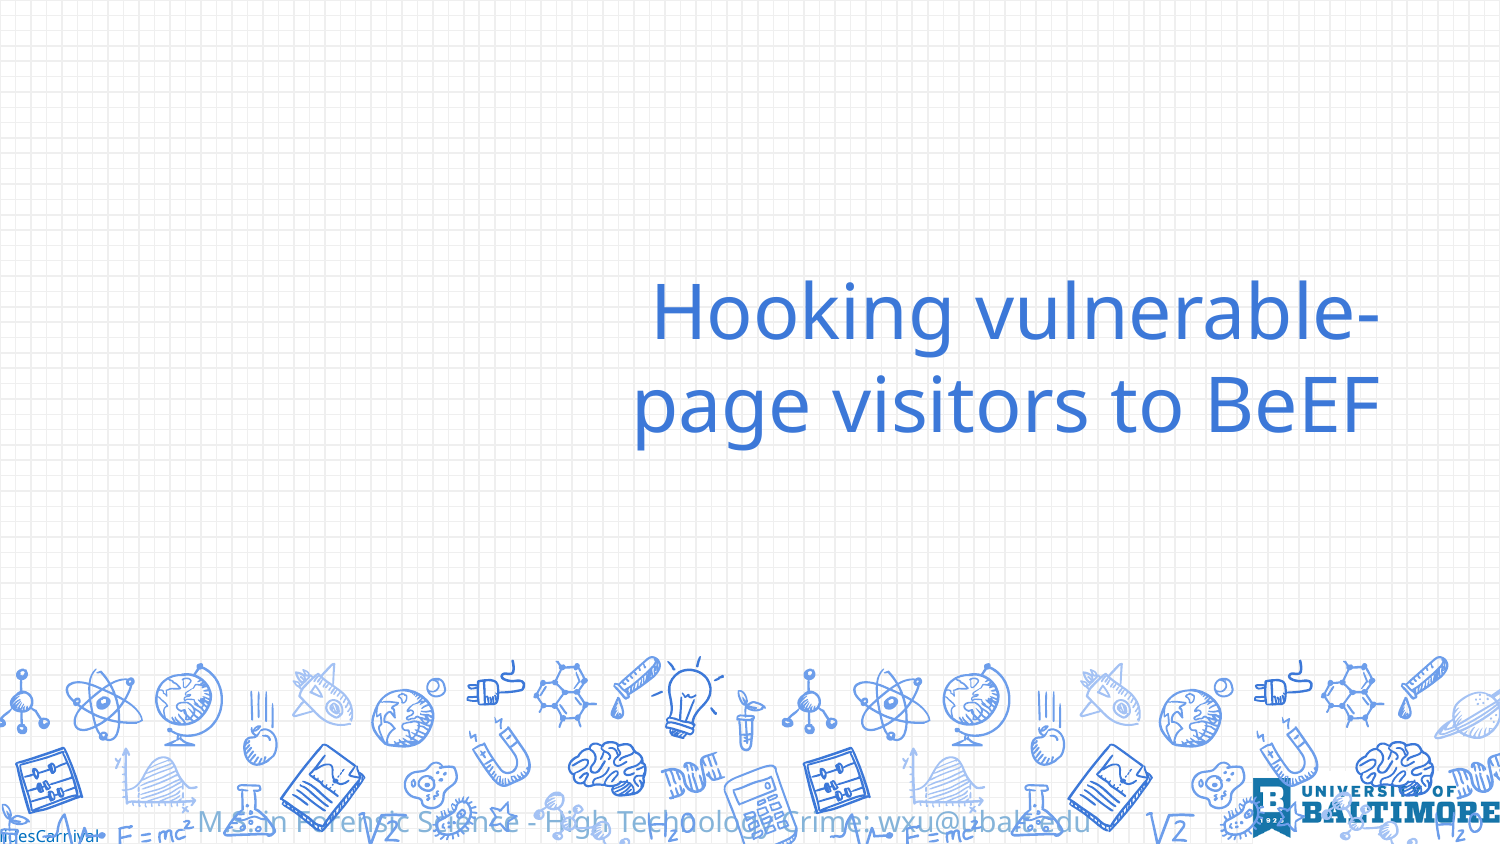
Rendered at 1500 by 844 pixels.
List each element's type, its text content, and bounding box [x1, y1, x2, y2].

picture [1282, 807, 1299, 827]
picture [1394, 771, 1431, 791]
picture [1342, 796, 1349, 806]
picture [1481, 771, 1489, 788]
picture [1479, 779, 1483, 790]
picture [1253, 771, 1500, 844]
picture [1283, 771, 1308, 783]
picture [1253, 804, 1257, 821]
picture [1382, 771, 1399, 783]
picture [1388, 823, 1396, 835]
title Hooking vulnerable-page visitors to BeEF [526, 272, 1397, 463]
picture [1363, 771, 1393, 785]
picture [1423, 777, 1429, 784]
picture [1471, 771, 1479, 786]
picture [1354, 819, 1361, 827]
